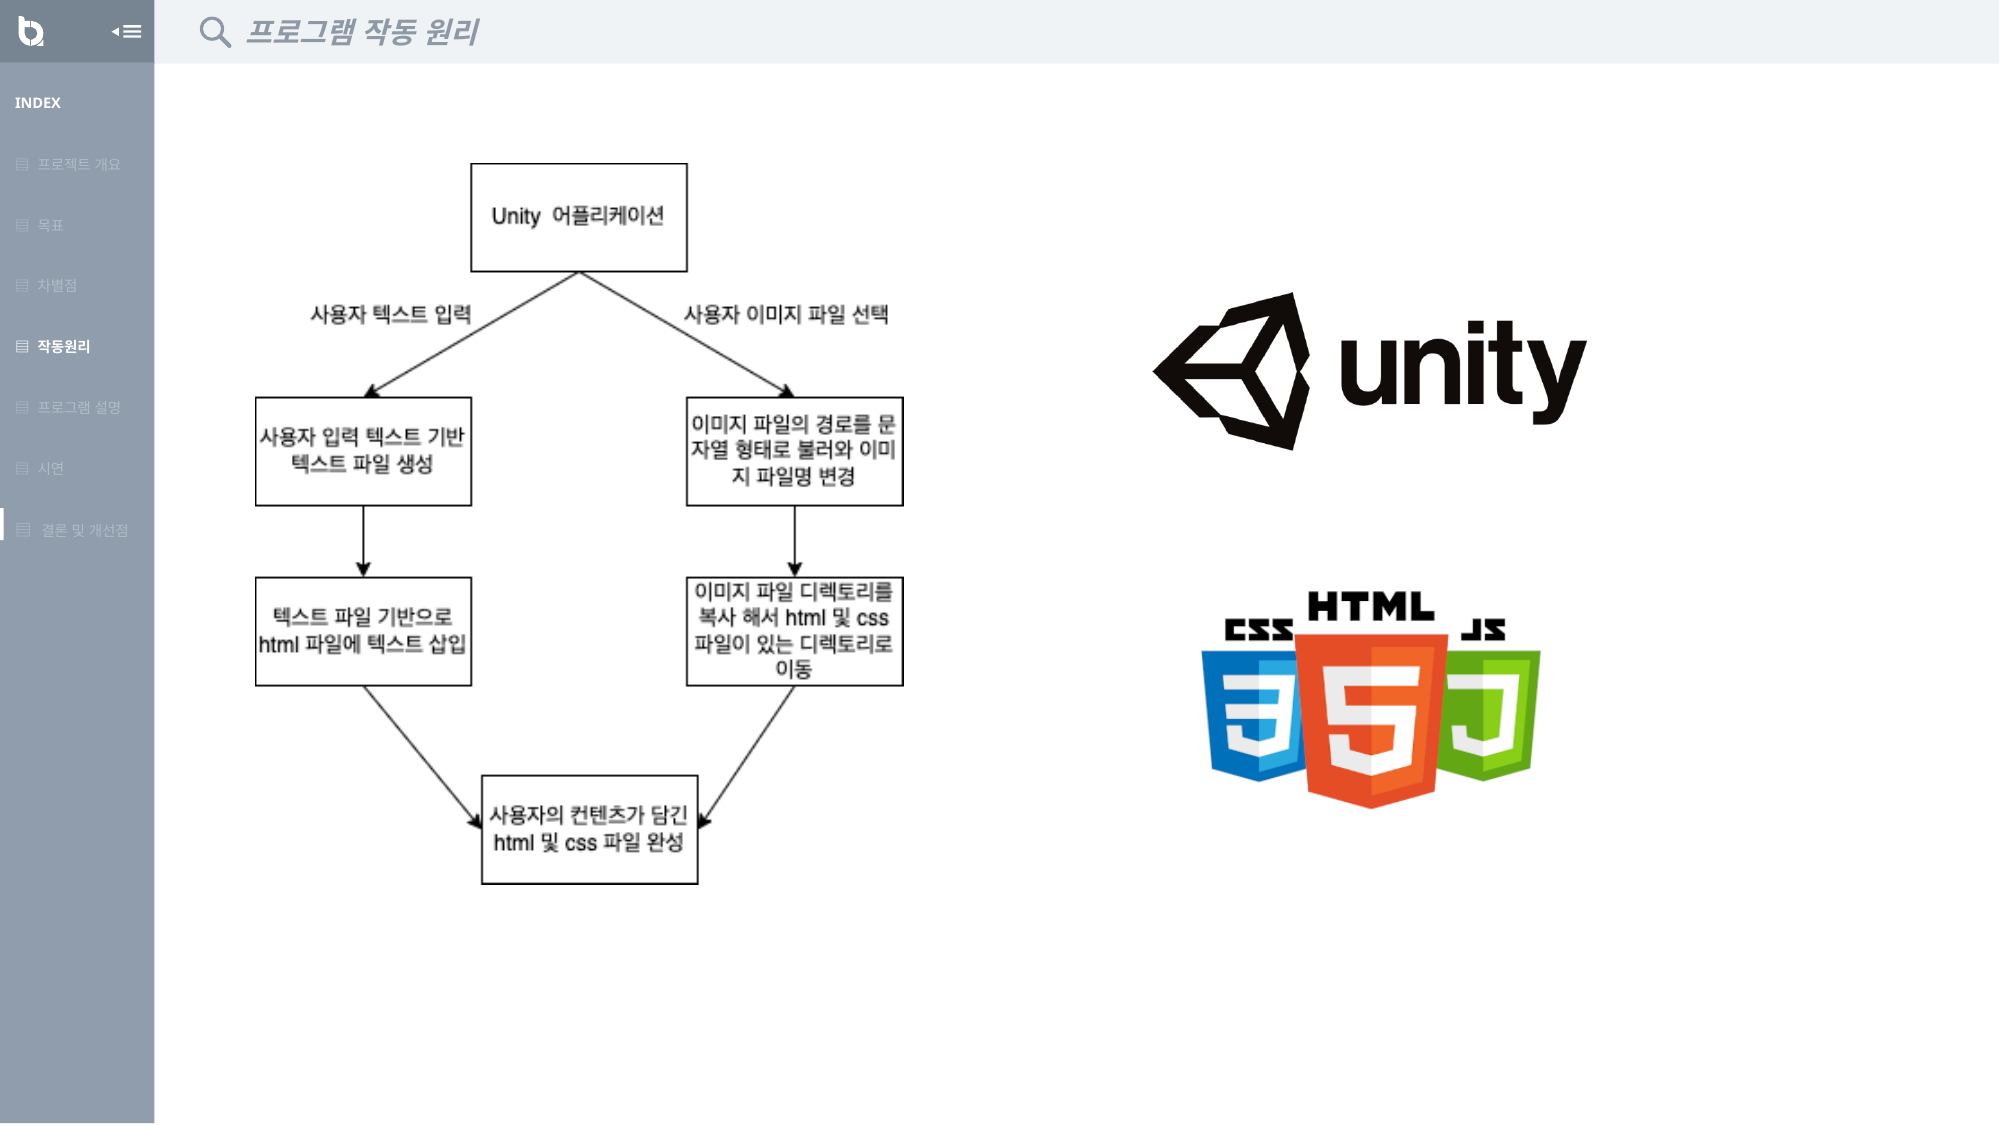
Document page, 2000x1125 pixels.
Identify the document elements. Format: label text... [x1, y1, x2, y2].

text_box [18, 15, 44, 47]
picture [1152, 292, 1587, 452]
table_cell ▤ 작동원리 [0, 311, 157, 372]
table_cell ▤ 시연 [0, 432, 157, 493]
table_cell ▤ 프로젝트 개요 [0, 128, 157, 189]
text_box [199, 16, 228, 51]
text_box [0, 554, 155, 1124]
text_box [0, 0, 155, 62]
text_box [0, 62, 155, 68]
text_box 프로그램 작동 원리 [155, 0, 2000, 64]
table_cell ▤ 프로그램 설명 [0, 372, 157, 432]
text_box [109, 26, 121, 38]
table_cell ▤ 결론 및 개선점 [0, 493, 157, 554]
table_header INDEX [0, 68, 157, 128]
table_cell ▤ 차별점 [0, 250, 157, 311]
table_cell ▤ 목표 [0, 189, 157, 250]
picture [254, 163, 904, 885]
picture [1152, 482, 1590, 920]
